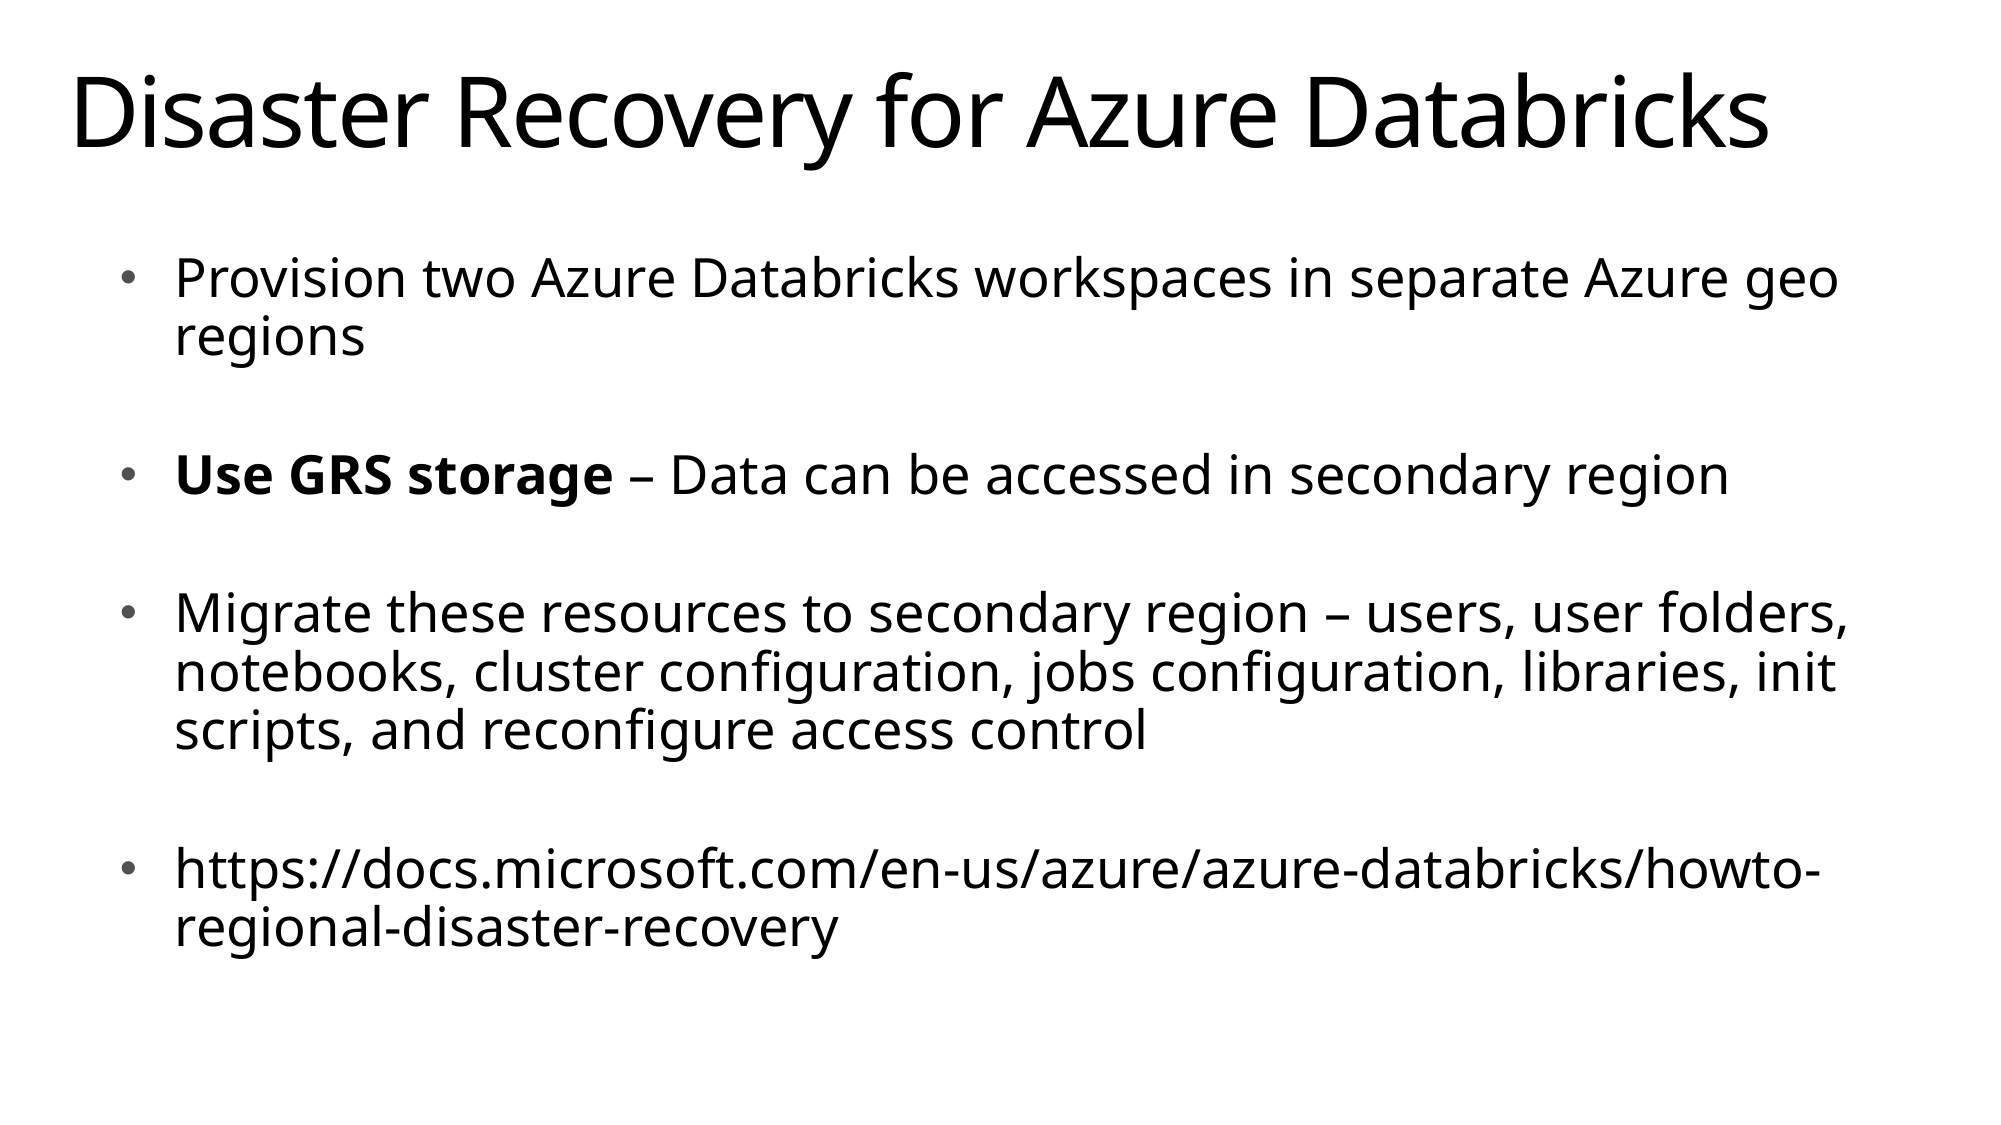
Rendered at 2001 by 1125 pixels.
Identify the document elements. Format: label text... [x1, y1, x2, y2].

list Provision two Azure Databricks workspaces in separate Azure geo regions Use GRS storage – Data can be accessed in secondary region Migrate these resources to secondary region – users, user folders, notebooks, cluster configuration, jobs configuration, libraries, init scripts, and reconfigure access control https://docs.microsoft.com/en-us/azure/azure-databricks/howto-regional-disaster-recovery [95, 235, 1904, 971]
title Disaster Recovery for Azure Databricks [44, 47, 1957, 196]
